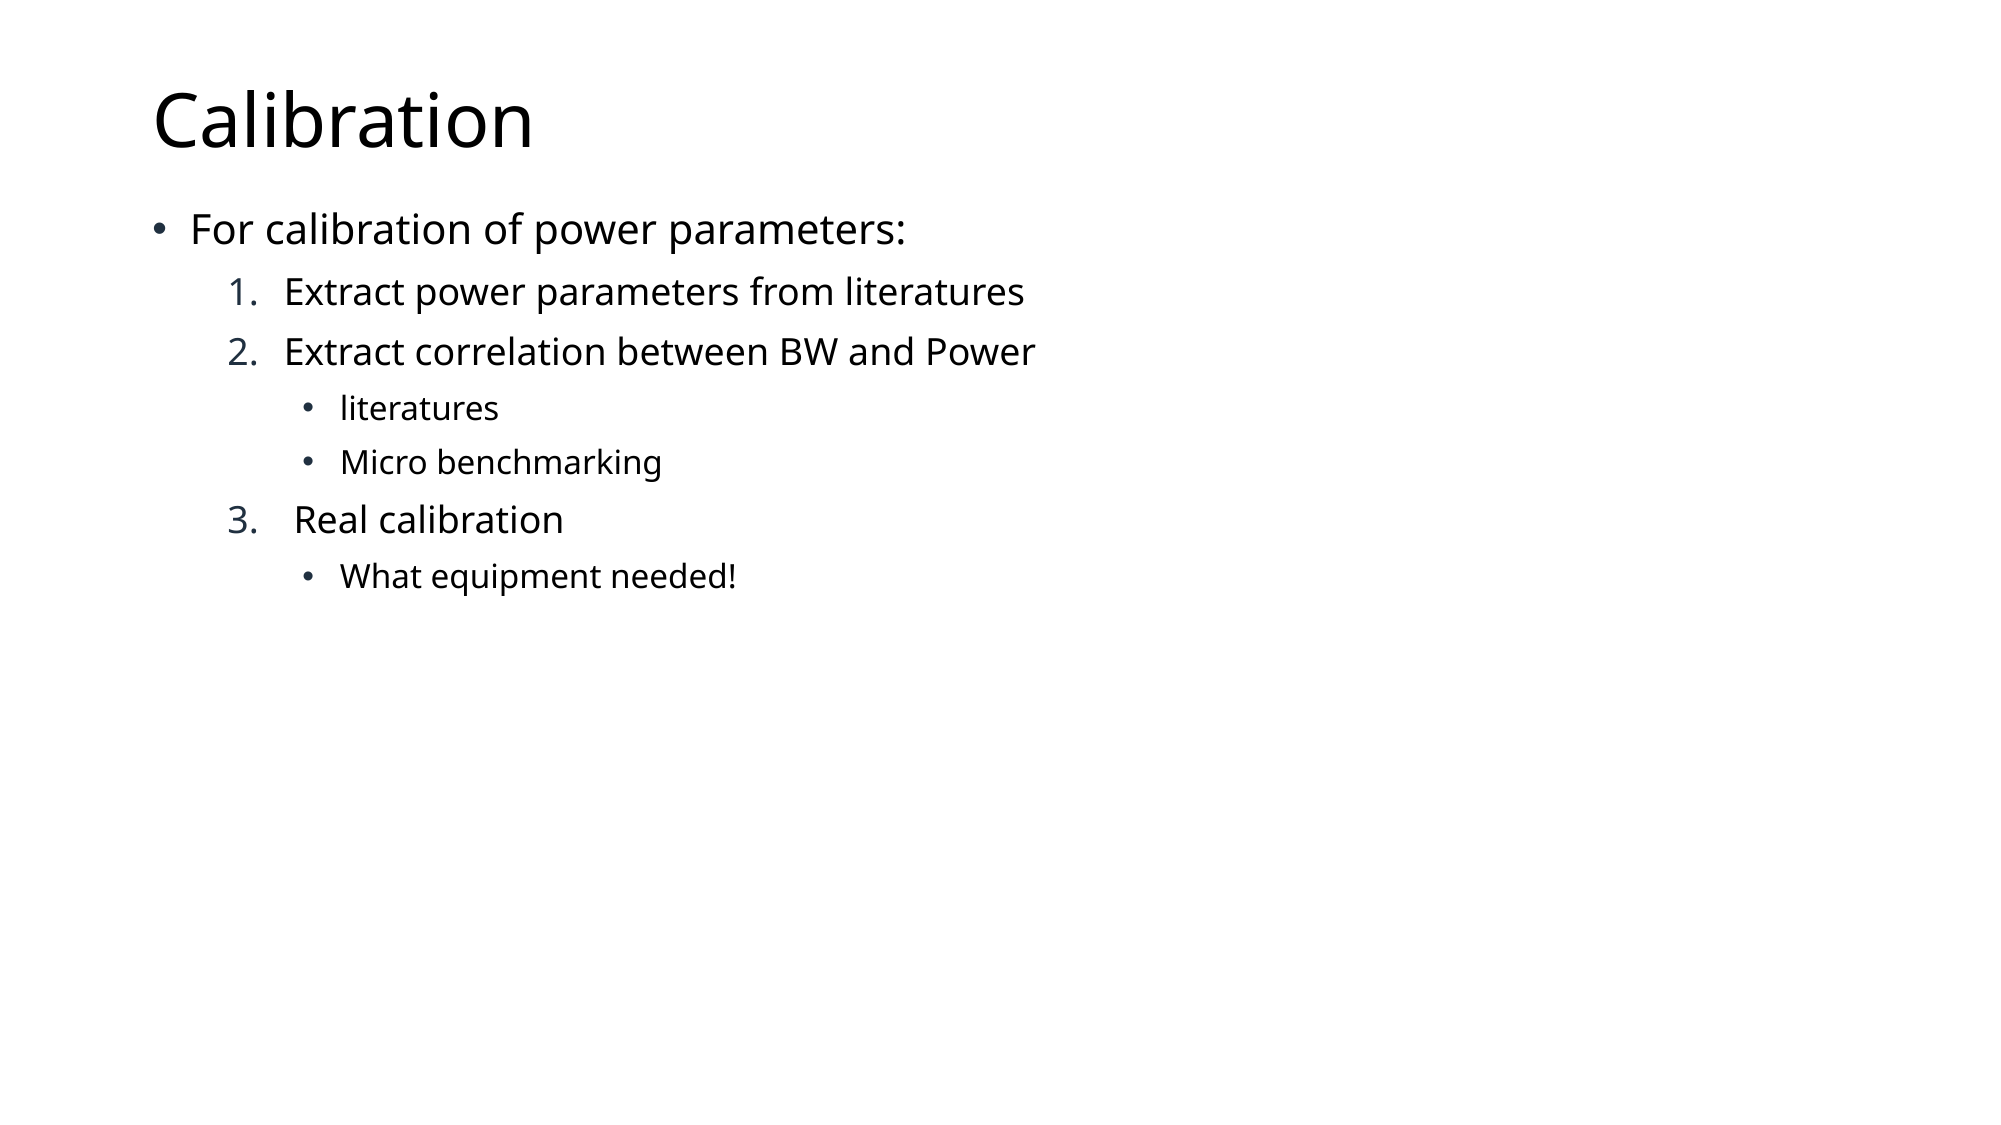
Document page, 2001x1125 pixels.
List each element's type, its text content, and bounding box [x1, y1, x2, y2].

title Calibration [137, 59, 1863, 171]
list For calibration of power parameters: Extract power parameters from literatures Extract correlation between BW and Power literatures Micro benchmarking Real calibration What equipment needed! [137, 190, 1863, 1014]
